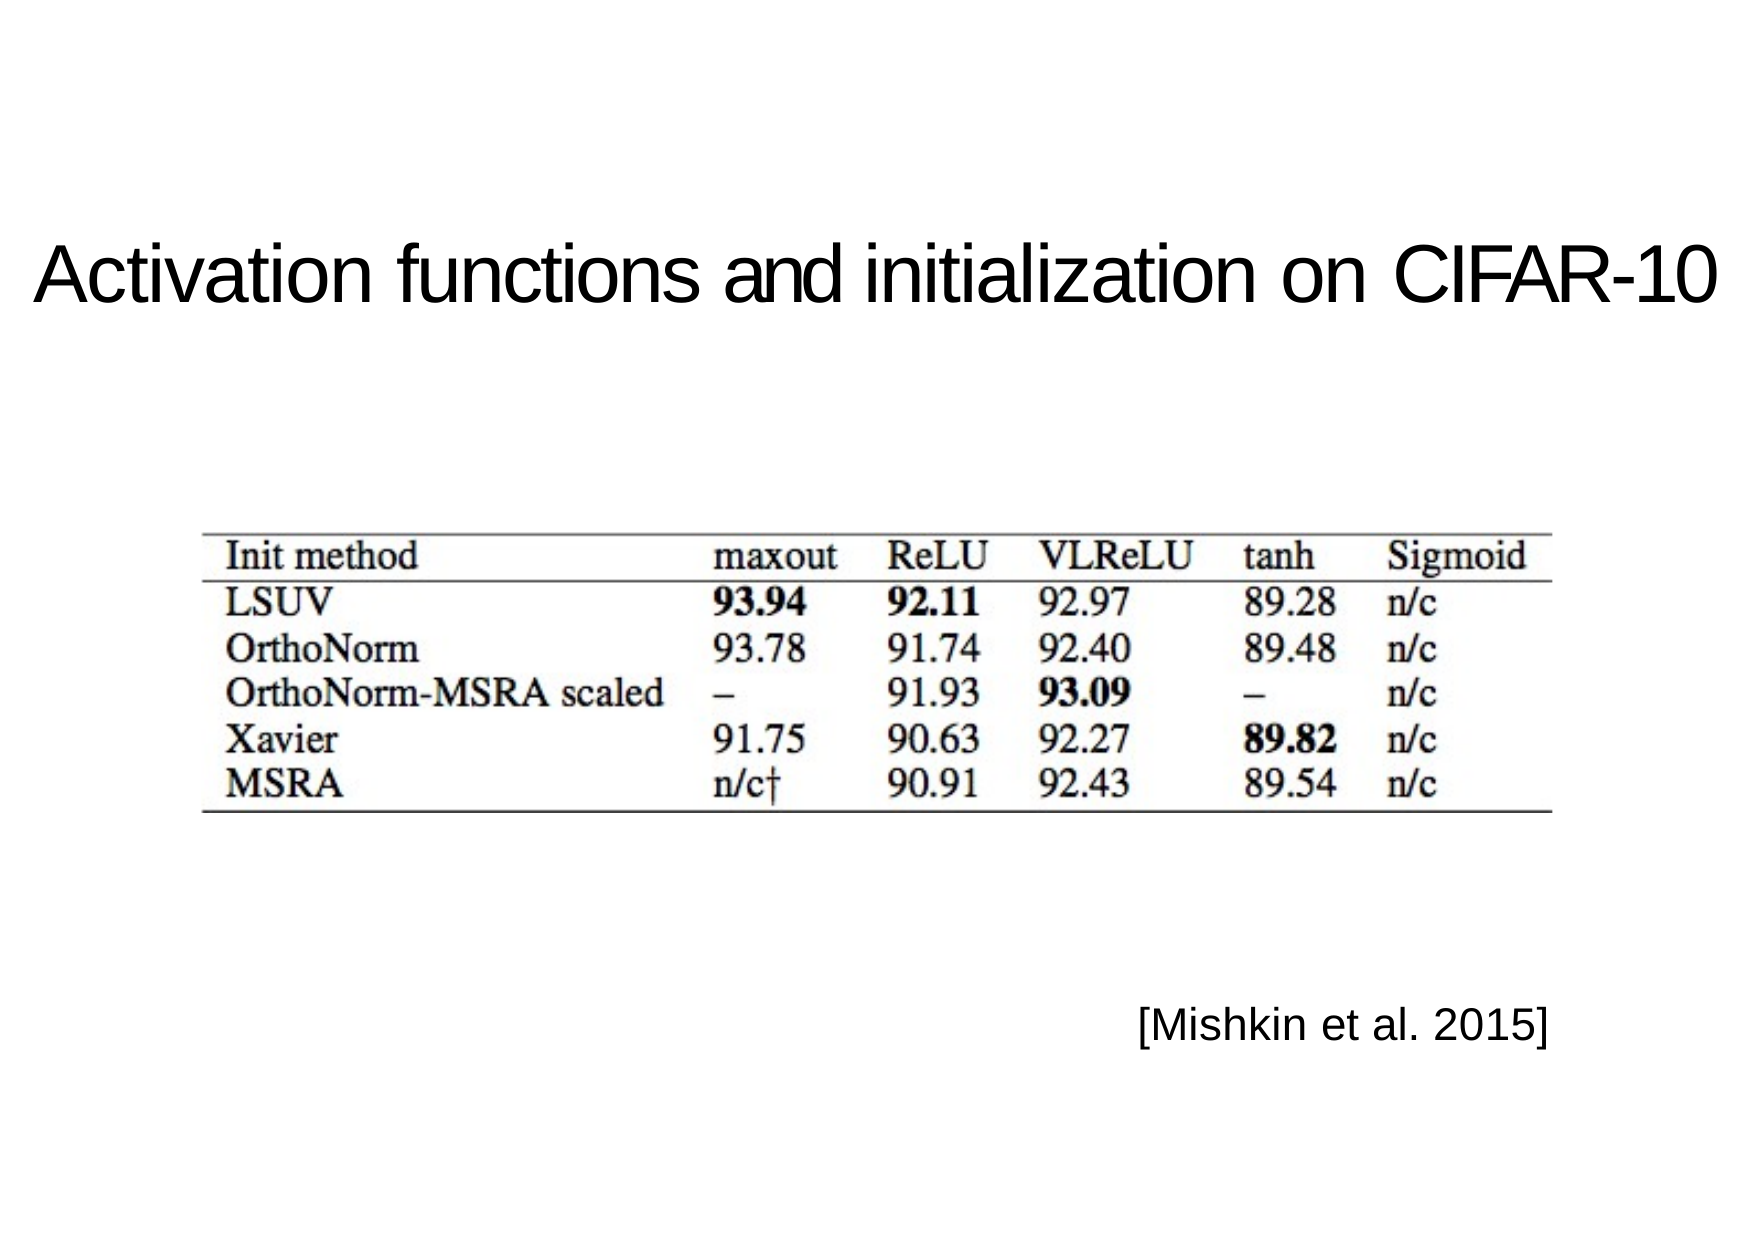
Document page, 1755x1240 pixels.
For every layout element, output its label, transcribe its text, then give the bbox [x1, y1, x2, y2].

text_box [201, 532, 1553, 813]
text_box [Mishkin et al. 2015] [1135, 992, 1553, 1050]
title Activation functions and initialization on CIFAR-10 [31, 217, 1724, 428]
